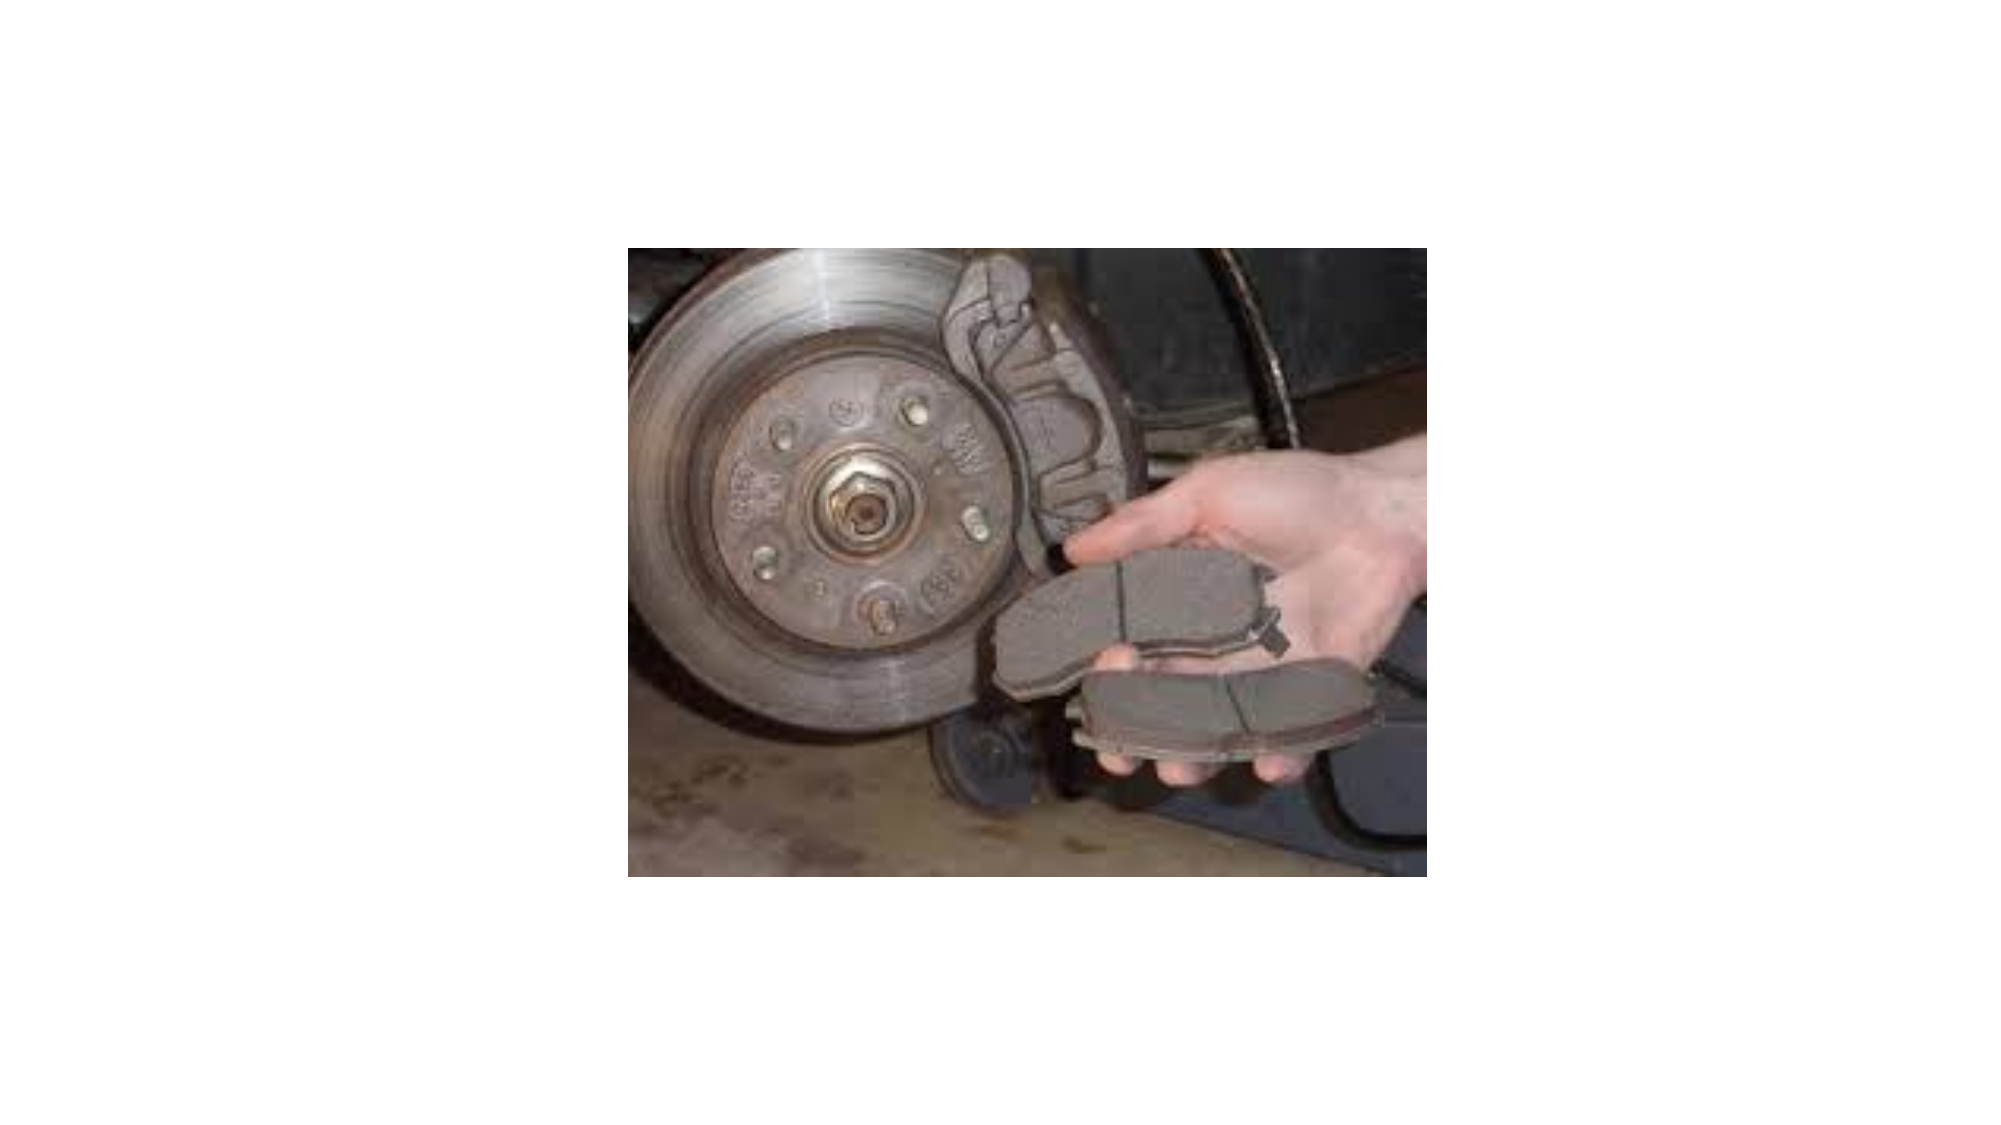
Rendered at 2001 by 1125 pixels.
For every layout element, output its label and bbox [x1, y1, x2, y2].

picture [627, 248, 1428, 877]
